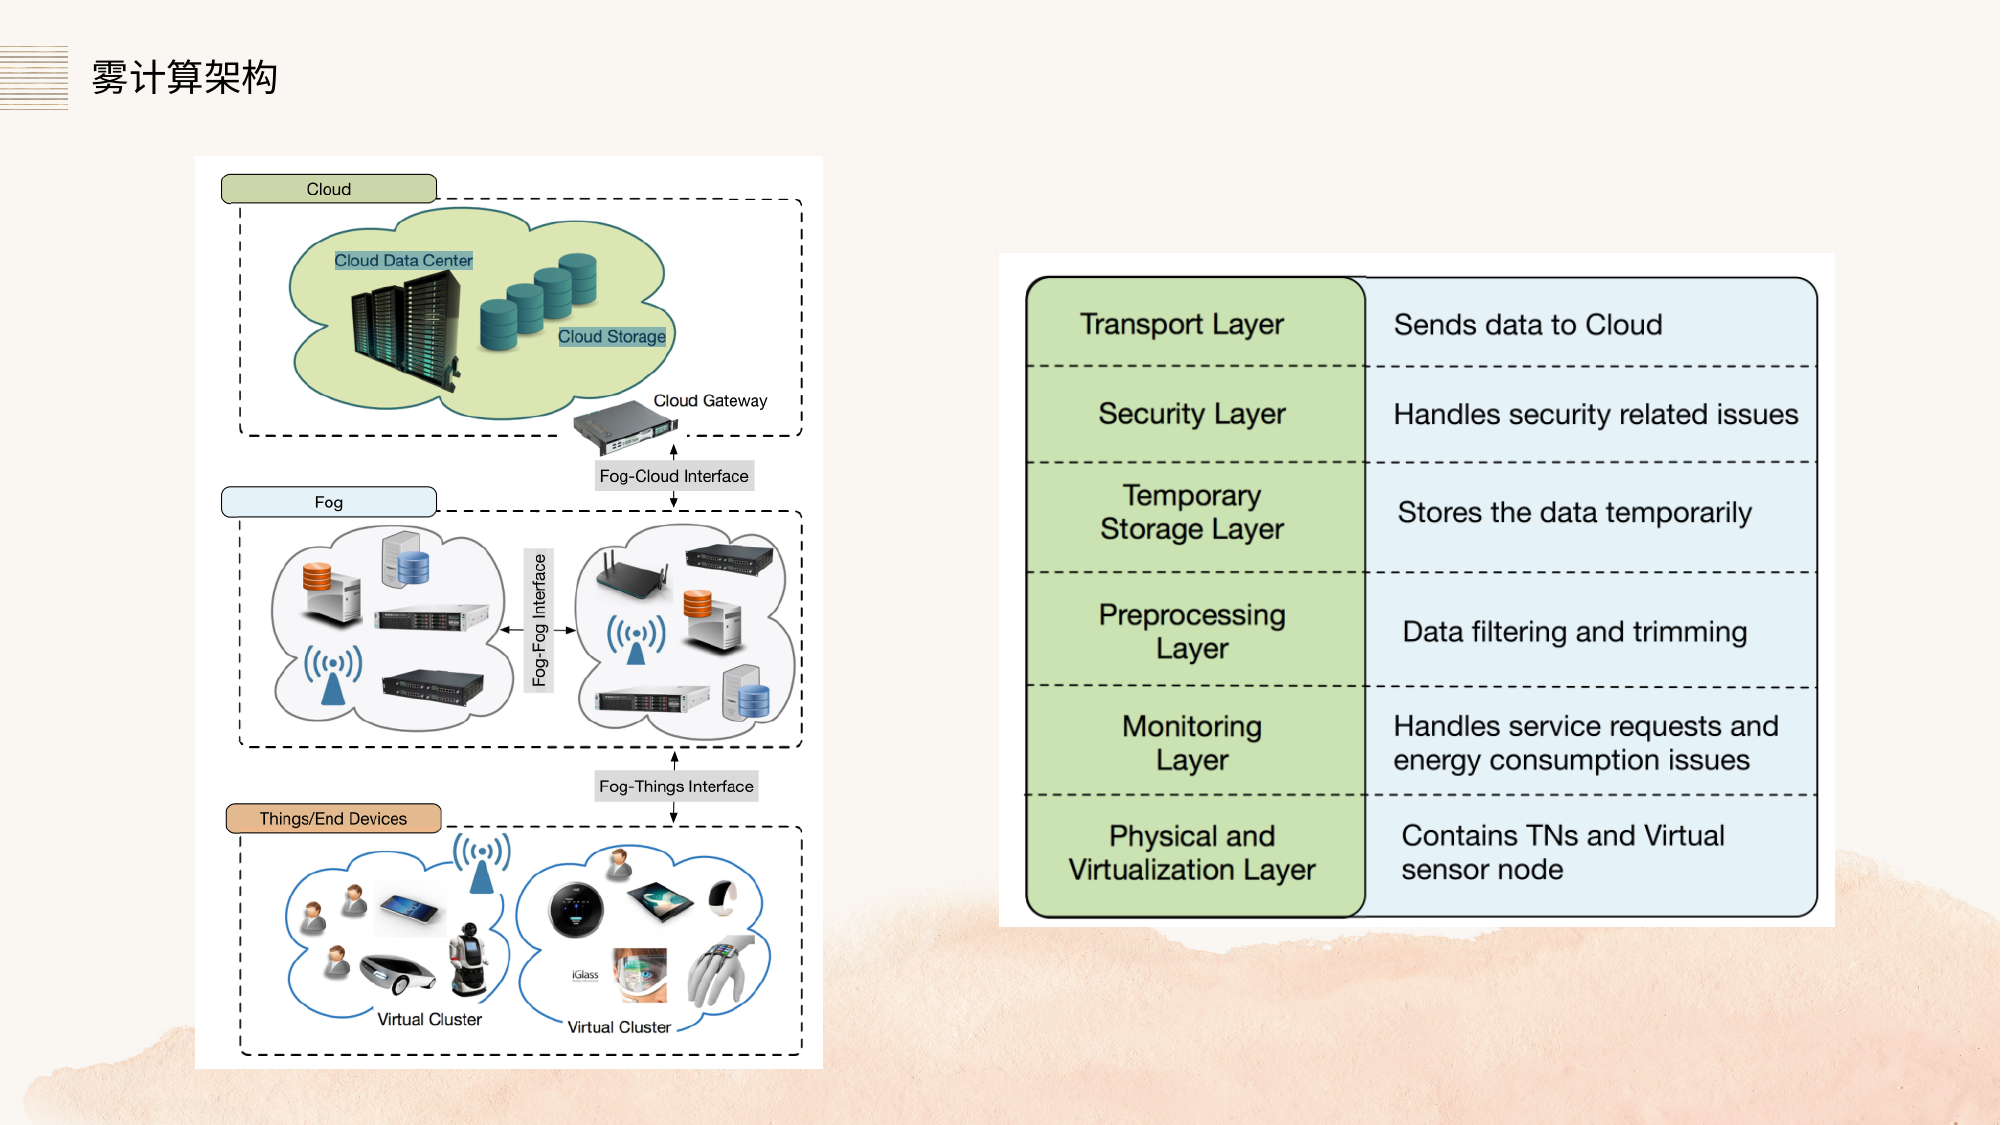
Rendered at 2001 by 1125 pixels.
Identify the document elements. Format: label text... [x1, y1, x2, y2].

text_box 雾计算架构 [77, 46, 380, 107]
picture [0, 46, 68, 111]
picture [0, 156, 2000, 1125]
